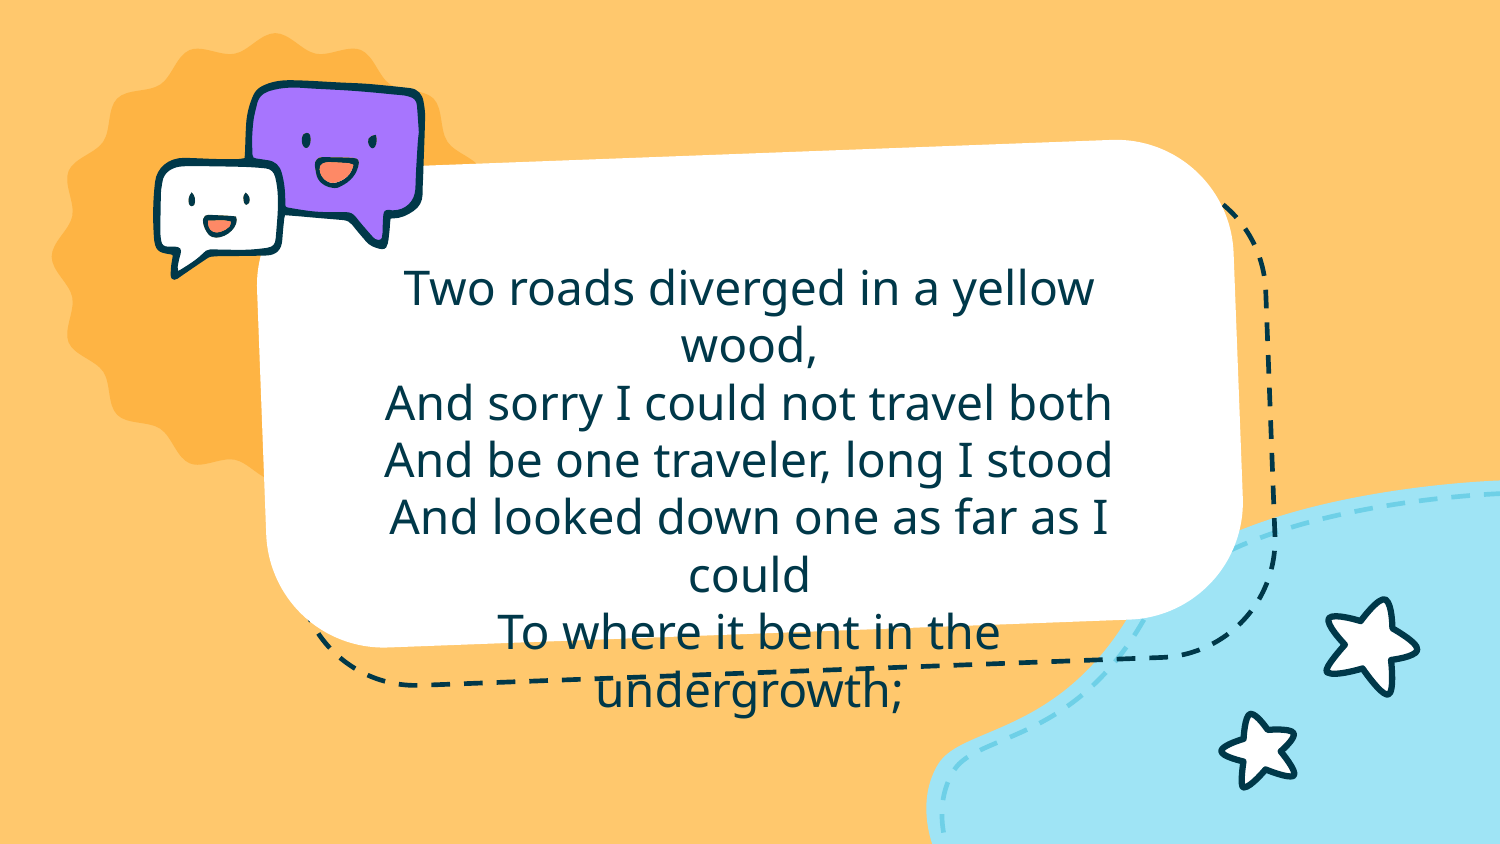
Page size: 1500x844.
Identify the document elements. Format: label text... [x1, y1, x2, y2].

subtitle Two roads diverged in a yellow wood, And sorry I could not travel both And be one traveler, long I stood And looked down one as far as I could To where it bent in the undergrowth; [348, 242, 1151, 568]
text_box [845, 676, 860, 707]
text_box [312, 202, 1276, 686]
text_box [781, 681, 804, 707]
text_box [716, 681, 729, 706]
text_box [856, 669, 886, 706]
text_box [764, 681, 778, 706]
text_box [808, 682, 842, 706]
text_box [628, 677, 650, 706]
text_box [893, 702, 899, 713]
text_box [152, 79, 426, 281]
text_box [257, 139, 1243, 648]
text_box [687, 681, 708, 707]
text_box [658, 676, 679, 707]
text_box [733, 681, 755, 718]
text_box [1326, 599, 1418, 695]
text_box [1221, 713, 1295, 788]
text_box [595, 679, 620, 707]
